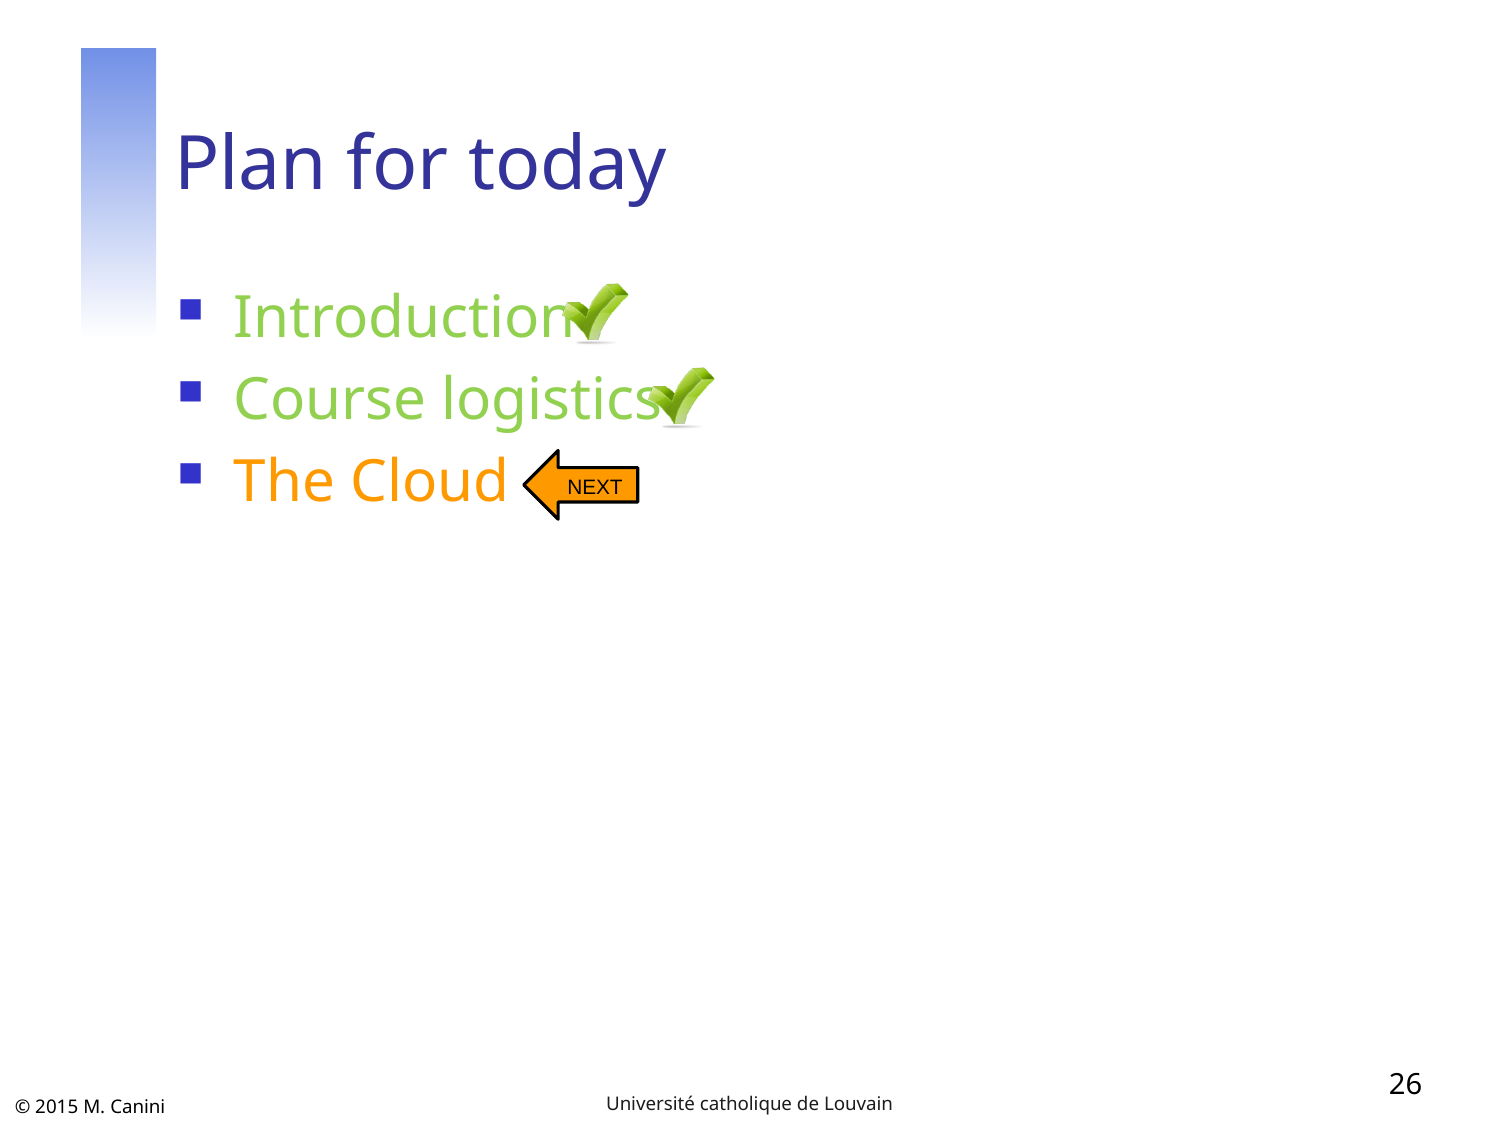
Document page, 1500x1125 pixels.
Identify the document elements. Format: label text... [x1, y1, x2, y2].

footer Université catholique de Louvain [512, 1083, 987, 1125]
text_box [523, 450, 639, 520]
title Plan for today [158, 49, 1438, 213]
picture [551, 273, 634, 355]
picture [637, 356, 720, 439]
table_cell 0-99 [548, 275, 723, 444]
list Introduction Course logistics The Cloud [162, 271, 1438, 1028]
slide_number 26 [1124, 1037, 1438, 1113]
